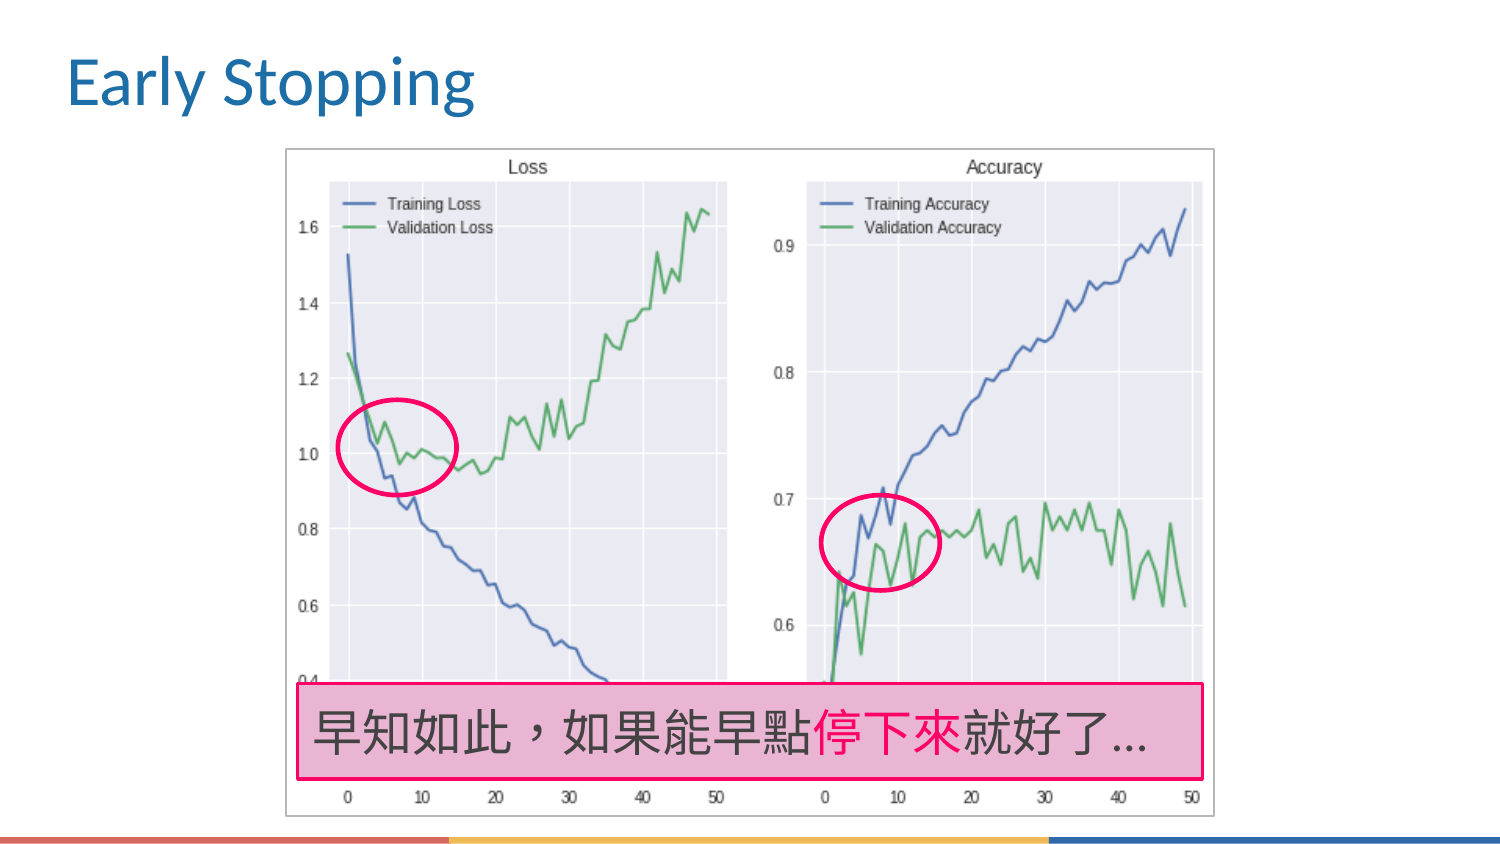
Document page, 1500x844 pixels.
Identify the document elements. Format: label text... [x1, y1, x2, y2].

title Early Stopping [51, 29, 1449, 125]
picture [286, 149, 1214, 816]
